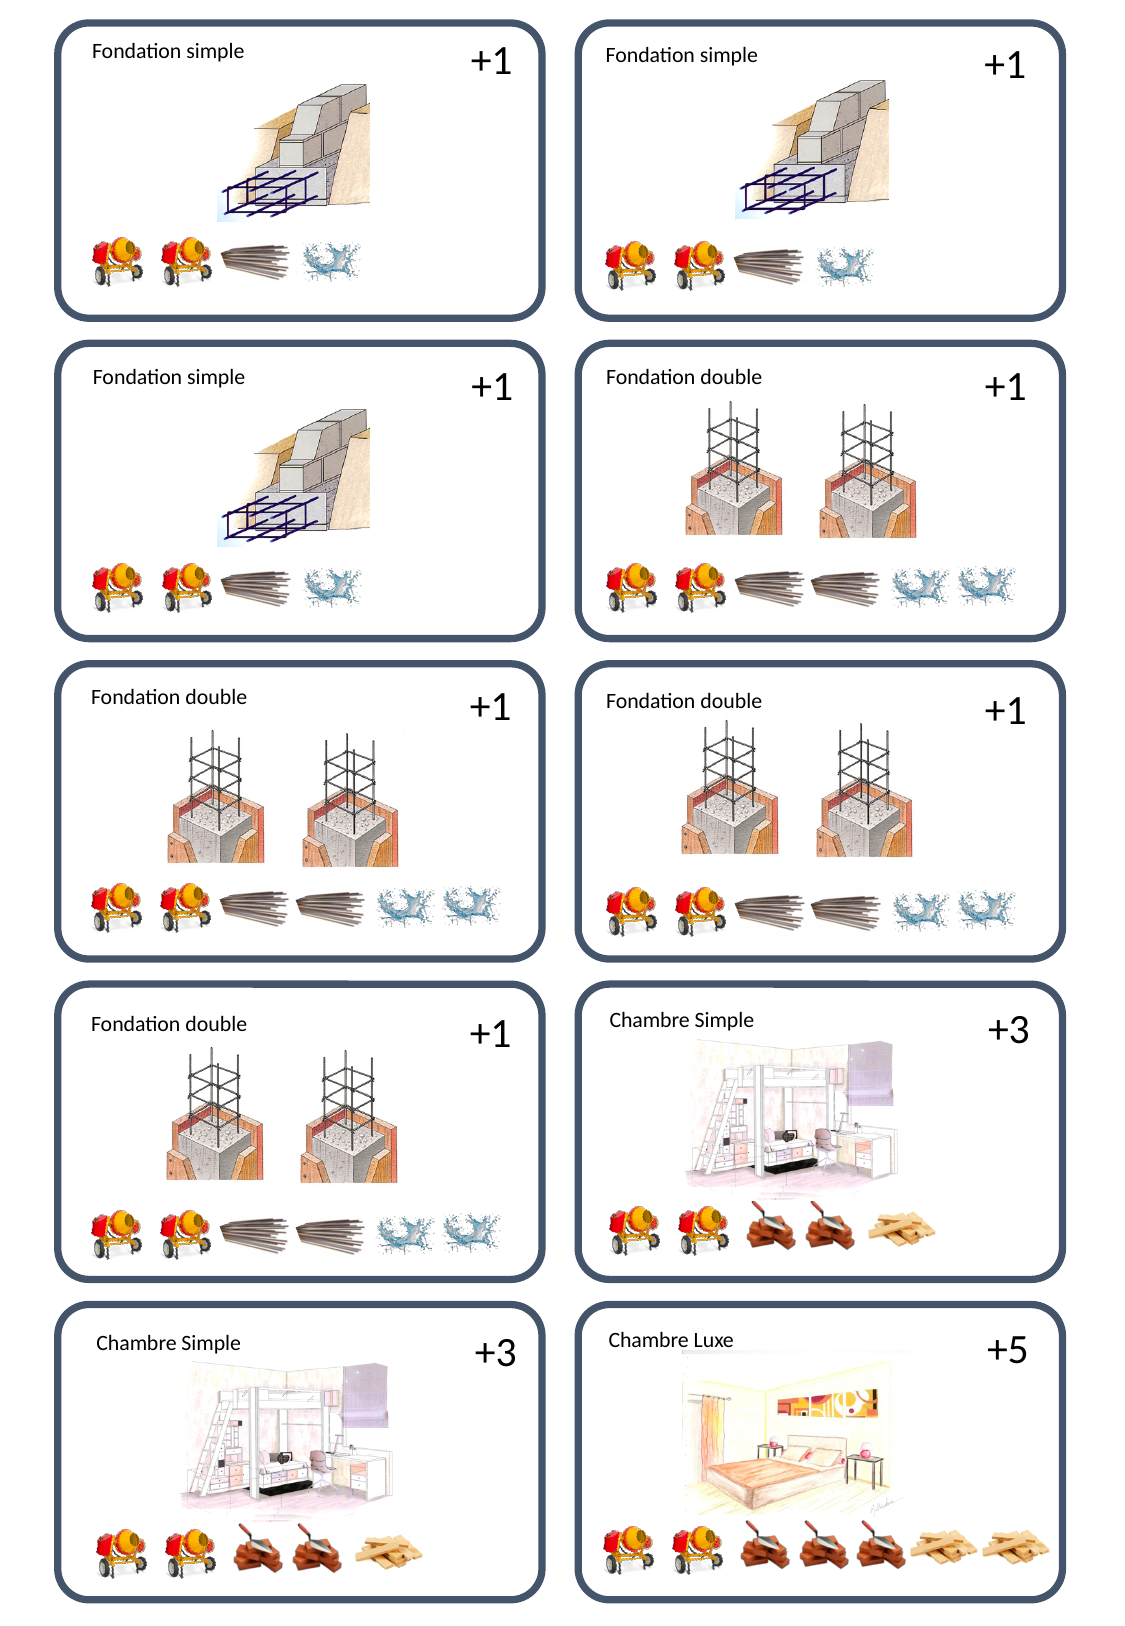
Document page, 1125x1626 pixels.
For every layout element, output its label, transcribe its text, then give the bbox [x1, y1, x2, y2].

picture [735, 556, 813, 623]
picture [666, 233, 732, 300]
picture [674, 717, 785, 859]
text_box Fondation double [591, 678, 778, 720]
picture [595, 1518, 661, 1584]
picture [160, 727, 271, 869]
picture [83, 875, 149, 942]
text_box [577, 1303, 1064, 1601]
picture [217, 80, 370, 222]
text_box +3 [460, 1317, 532, 1383]
text_box +5 [972, 1314, 1045, 1379]
text_box +1 [455, 671, 527, 736]
picture [375, 887, 436, 929]
picture [375, 1215, 436, 1257]
picture [220, 876, 297, 943]
picture [890, 891, 951, 933]
text_box Fondation simple [78, 355, 261, 396]
text_box +1 [970, 351, 1042, 416]
picture [295, 730, 405, 872]
text_box Fondation simple [590, 33, 774, 75]
picture [890, 567, 951, 609]
picture [667, 879, 733, 946]
text_box +1 [970, 675, 1042, 740]
picture [736, 1519, 795, 1570]
picture [84, 555, 150, 622]
picture [670, 1036, 938, 1265]
picture [811, 881, 889, 947]
picture [735, 880, 813, 947]
text_box Fondation double [76, 1002, 263, 1044]
text_box +1 [456, 351, 529, 416]
picture [296, 877, 373, 943]
picture [301, 241, 362, 283]
picture [302, 567, 363, 609]
text_box [577, 662, 1064, 961]
picture [441, 885, 502, 927]
text_box [577, 21, 1064, 320]
picture [221, 230, 298, 296]
text_box [577, 342, 1064, 640]
picture [157, 1521, 223, 1588]
text_box [56, 662, 544, 961]
picture [597, 233, 663, 300]
picture [735, 76, 889, 219]
picture [154, 555, 219, 622]
text_box Chambre Simple [81, 1321, 257, 1363]
picture [664, 1518, 730, 1584]
text_box [56, 1303, 544, 1601]
picture [601, 1198, 667, 1265]
picture [296, 1204, 373, 1271]
text_box [56, 983, 544, 1281]
picture [678, 398, 789, 540]
picture [220, 1203, 297, 1270]
picture [293, 1047, 404, 1188]
text_box [56, 21, 544, 320]
picture [83, 1202, 149, 1269]
picture [441, 1212, 502, 1254]
text_box Fondation double [76, 675, 263, 716]
text_box +1 [455, 998, 527, 1064]
text_box [56, 342, 544, 640]
picture [815, 246, 875, 288]
text_box Chambre Simple [594, 998, 770, 1040]
picture [152, 1202, 218, 1269]
picture [956, 565, 1017, 607]
text_box [577, 983, 1064, 1281]
picture [812, 401, 923, 543]
picture [84, 229, 150, 296]
text_box +1 [969, 29, 1042, 95]
picture [88, 1521, 154, 1588]
text_box Fondation double [591, 355, 778, 396]
picture [681, 1350, 979, 1582]
picture [598, 879, 664, 946]
picture [598, 555, 664, 622]
text_box +3 [973, 994, 1046, 1060]
picture [221, 556, 299, 623]
picture [811, 557, 888, 623]
picture [956, 889, 1017, 931]
picture [980, 1510, 1051, 1582]
picture [153, 229, 219, 296]
picture [667, 555, 733, 622]
picture [809, 720, 919, 862]
picture [217, 405, 370, 547]
picture [177, 1358, 424, 1587]
text_box +1 [456, 25, 528, 90]
picture [734, 234, 812, 301]
picture [159, 1044, 270, 1185]
text_box Chambre Luxe [593, 1317, 750, 1359]
picture [152, 875, 218, 942]
text_box Fondation simple [77, 28, 260, 70]
